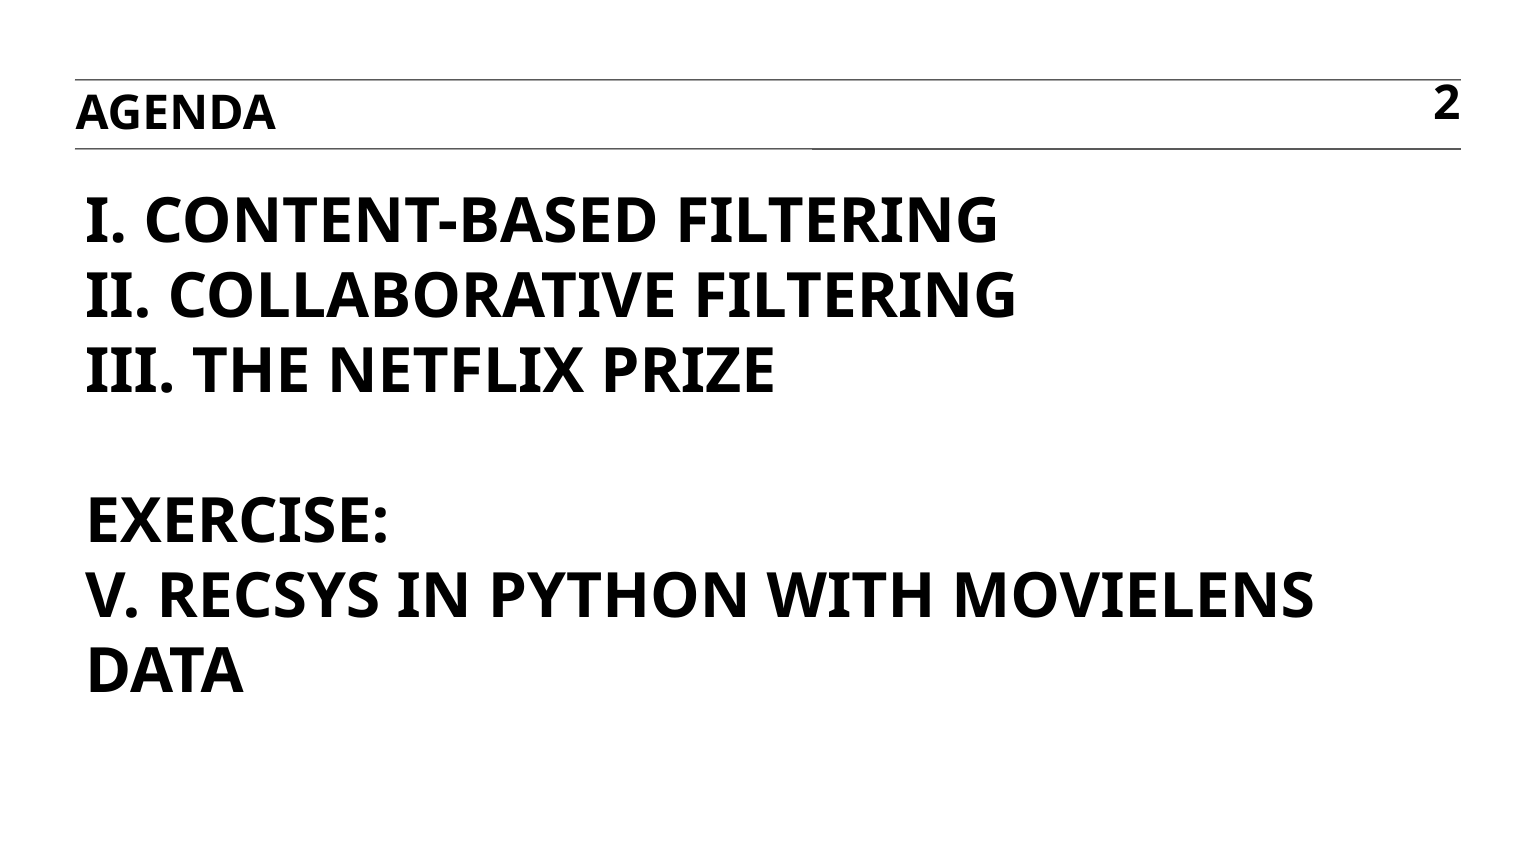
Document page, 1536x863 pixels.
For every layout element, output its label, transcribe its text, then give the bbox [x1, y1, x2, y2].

title I. Content-based filtering ii. Collaborative filtering III. The netflix prize exercise: V. recsys in python with movielens data [85, 174, 1468, 782]
slide_number 2 [1419, 86, 1461, 138]
list agenda [60, 81, 1231, 132]
